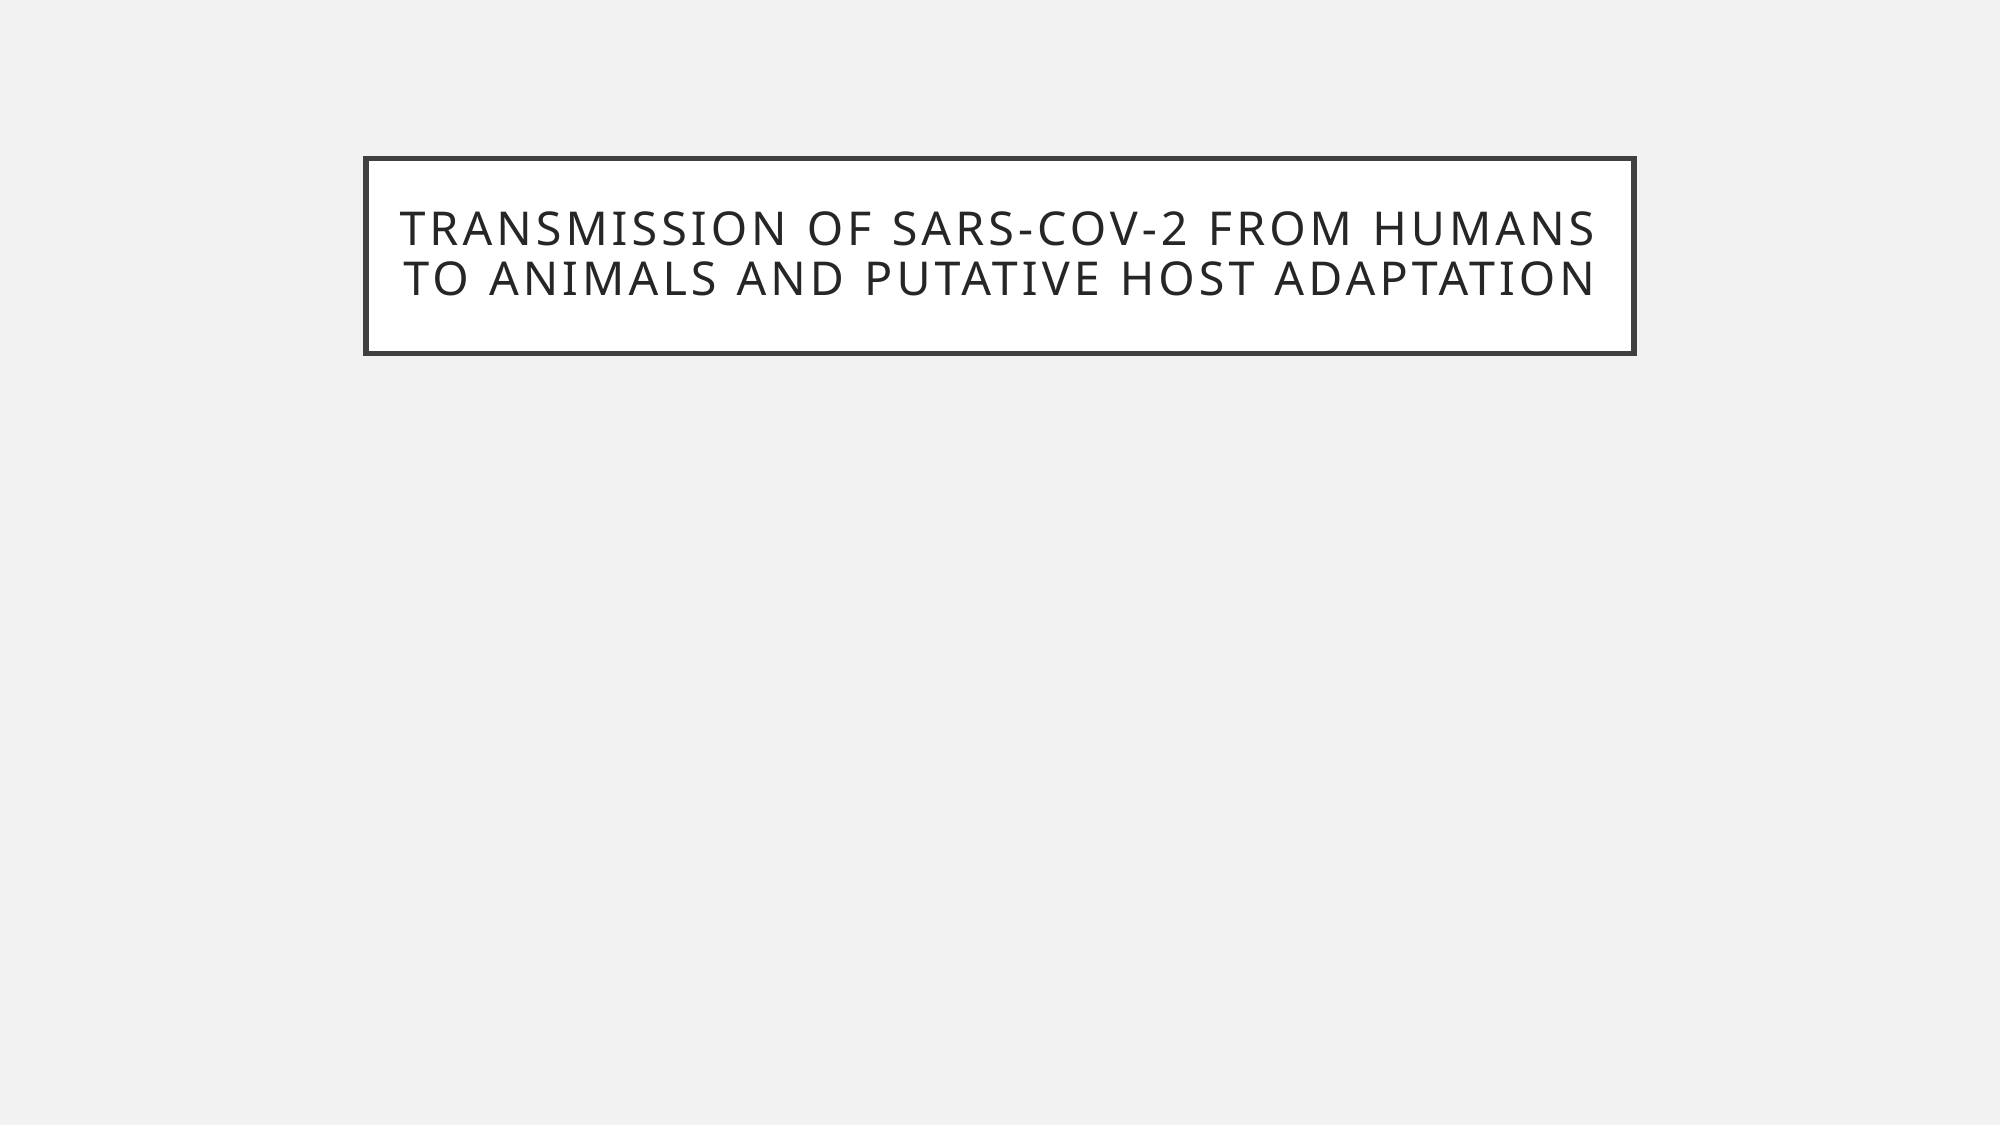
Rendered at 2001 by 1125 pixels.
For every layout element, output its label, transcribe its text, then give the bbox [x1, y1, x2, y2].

title Transmission of sars-cov-2 from humans to animals and putative host adaptation [363, 156, 1637, 356]
